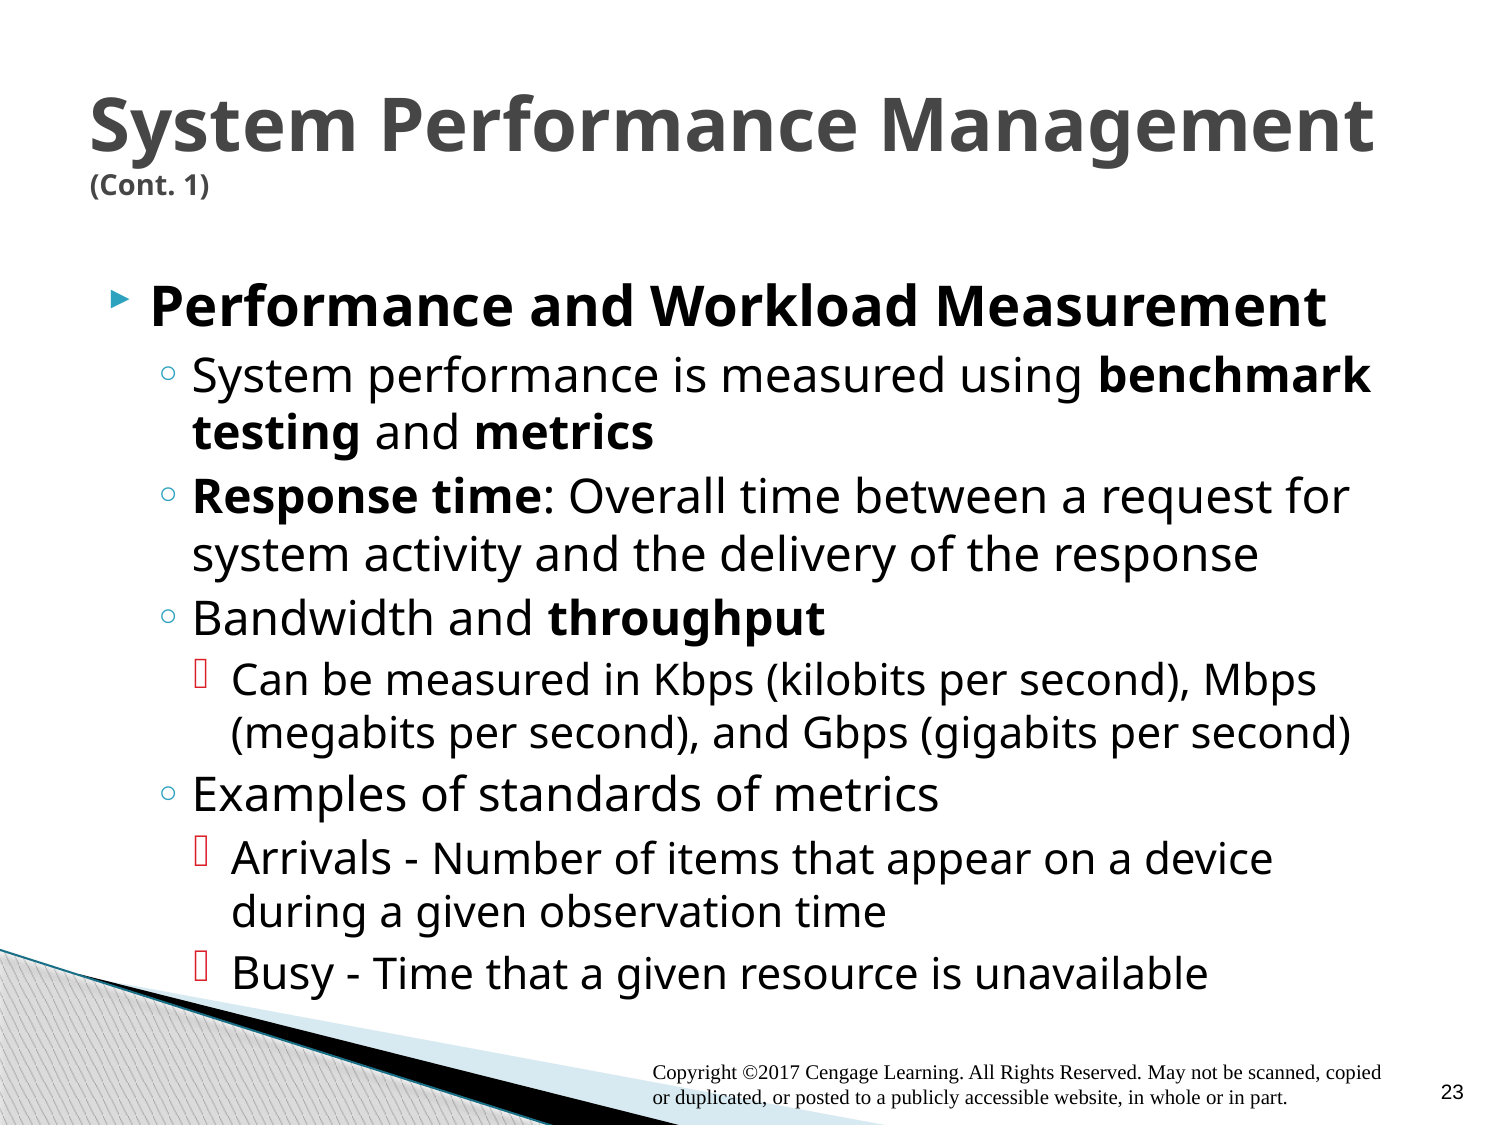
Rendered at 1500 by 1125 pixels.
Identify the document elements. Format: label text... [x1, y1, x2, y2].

title System Performance Management (Cont. 1) [75, 45, 1425, 233]
list Performance and Workload Measurement System performance is measured using benchmark testing and metrics Response time: Overall time between a request for system activity and the delivery of the response Bandwidth and throughput Can be measured in Kbps (kilobits per second), Mbps (megabits per second), and Gbps (gigabits per second) Examples of standards of metrics Arrivals - Number of items that appear on a device during a given observation time Busy - Time that a given resource is unavailable [75, 262, 1425, 1005]
slide_number 23 [1418, 1051, 1479, 1112]
